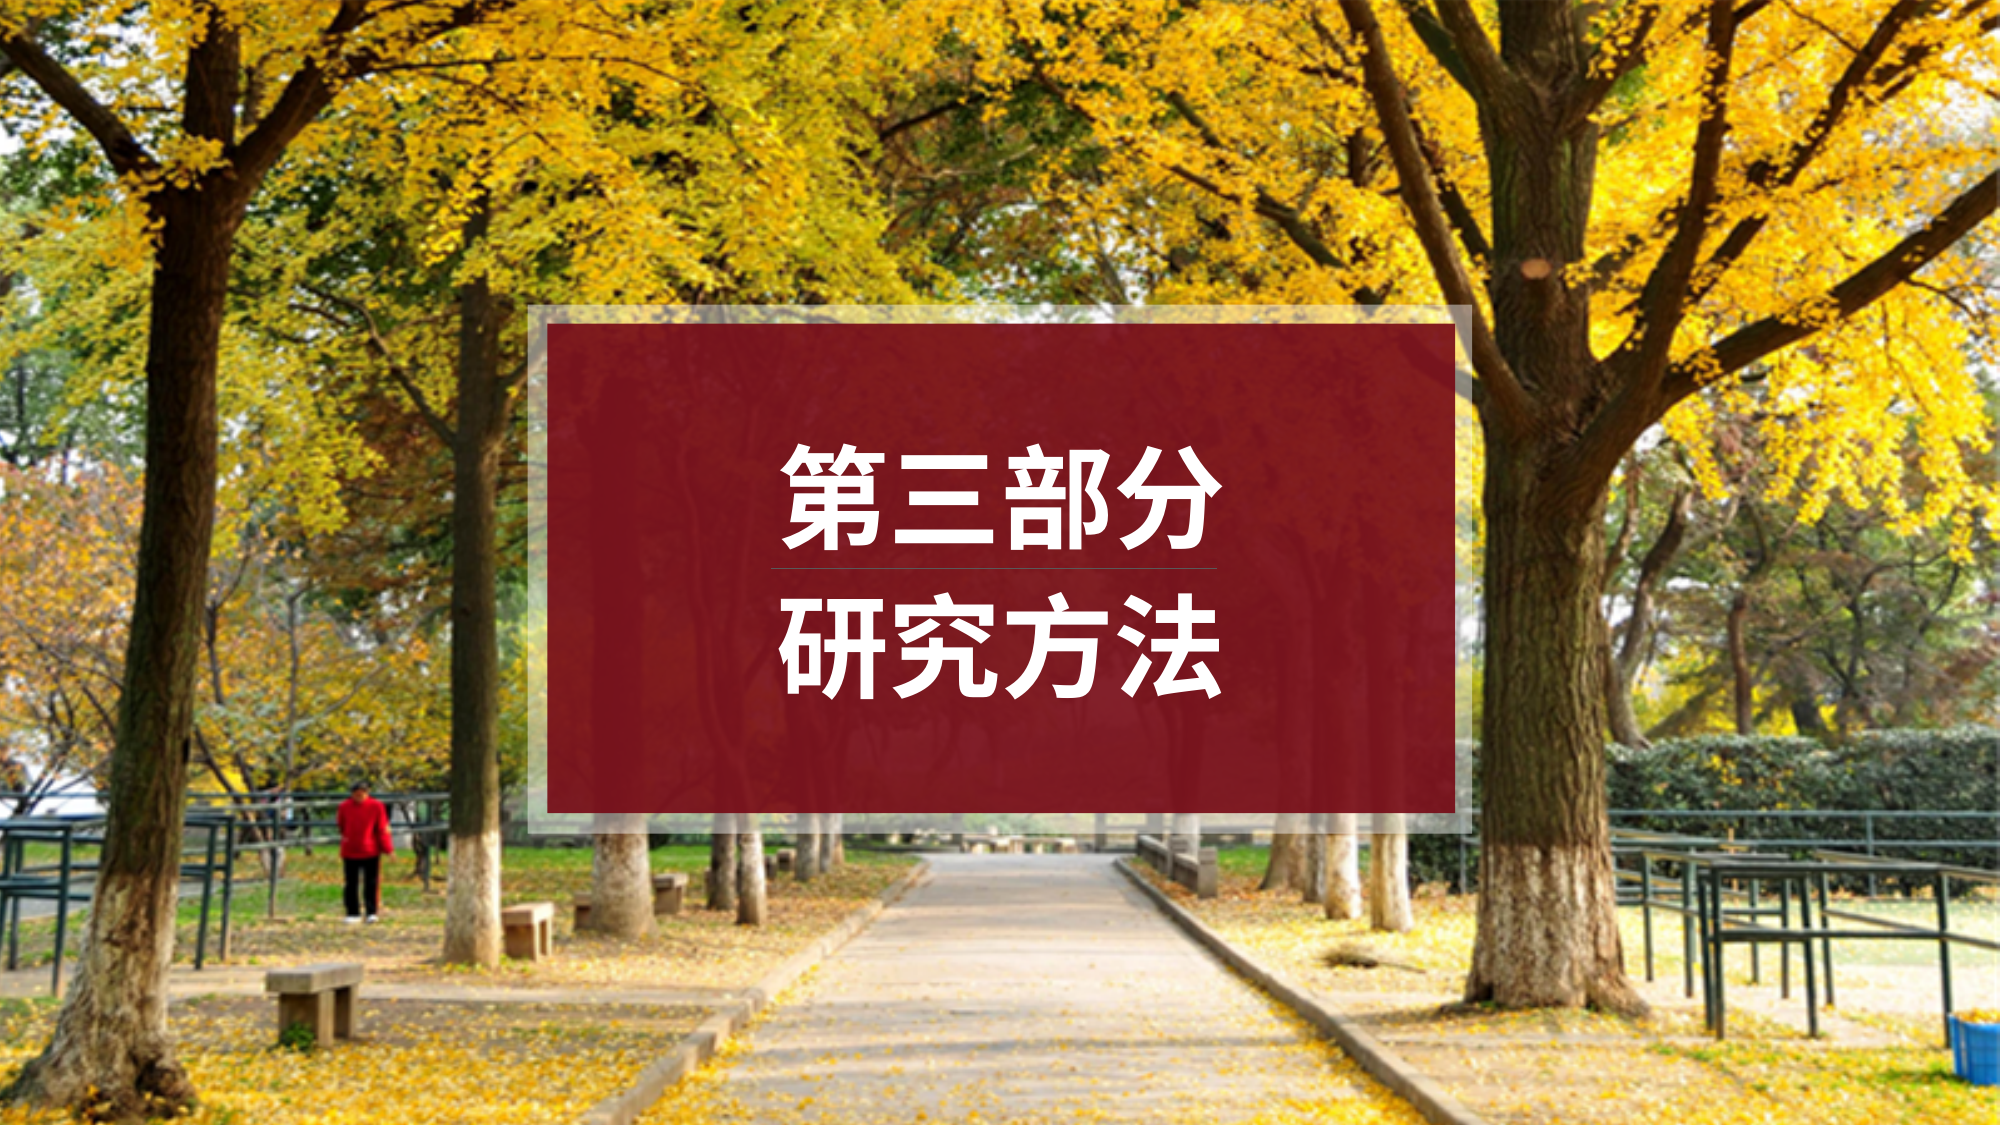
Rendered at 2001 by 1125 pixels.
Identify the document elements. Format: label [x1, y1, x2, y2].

picture [0, 0, 2000, 1125]
text_box [527, 304, 1473, 834]
